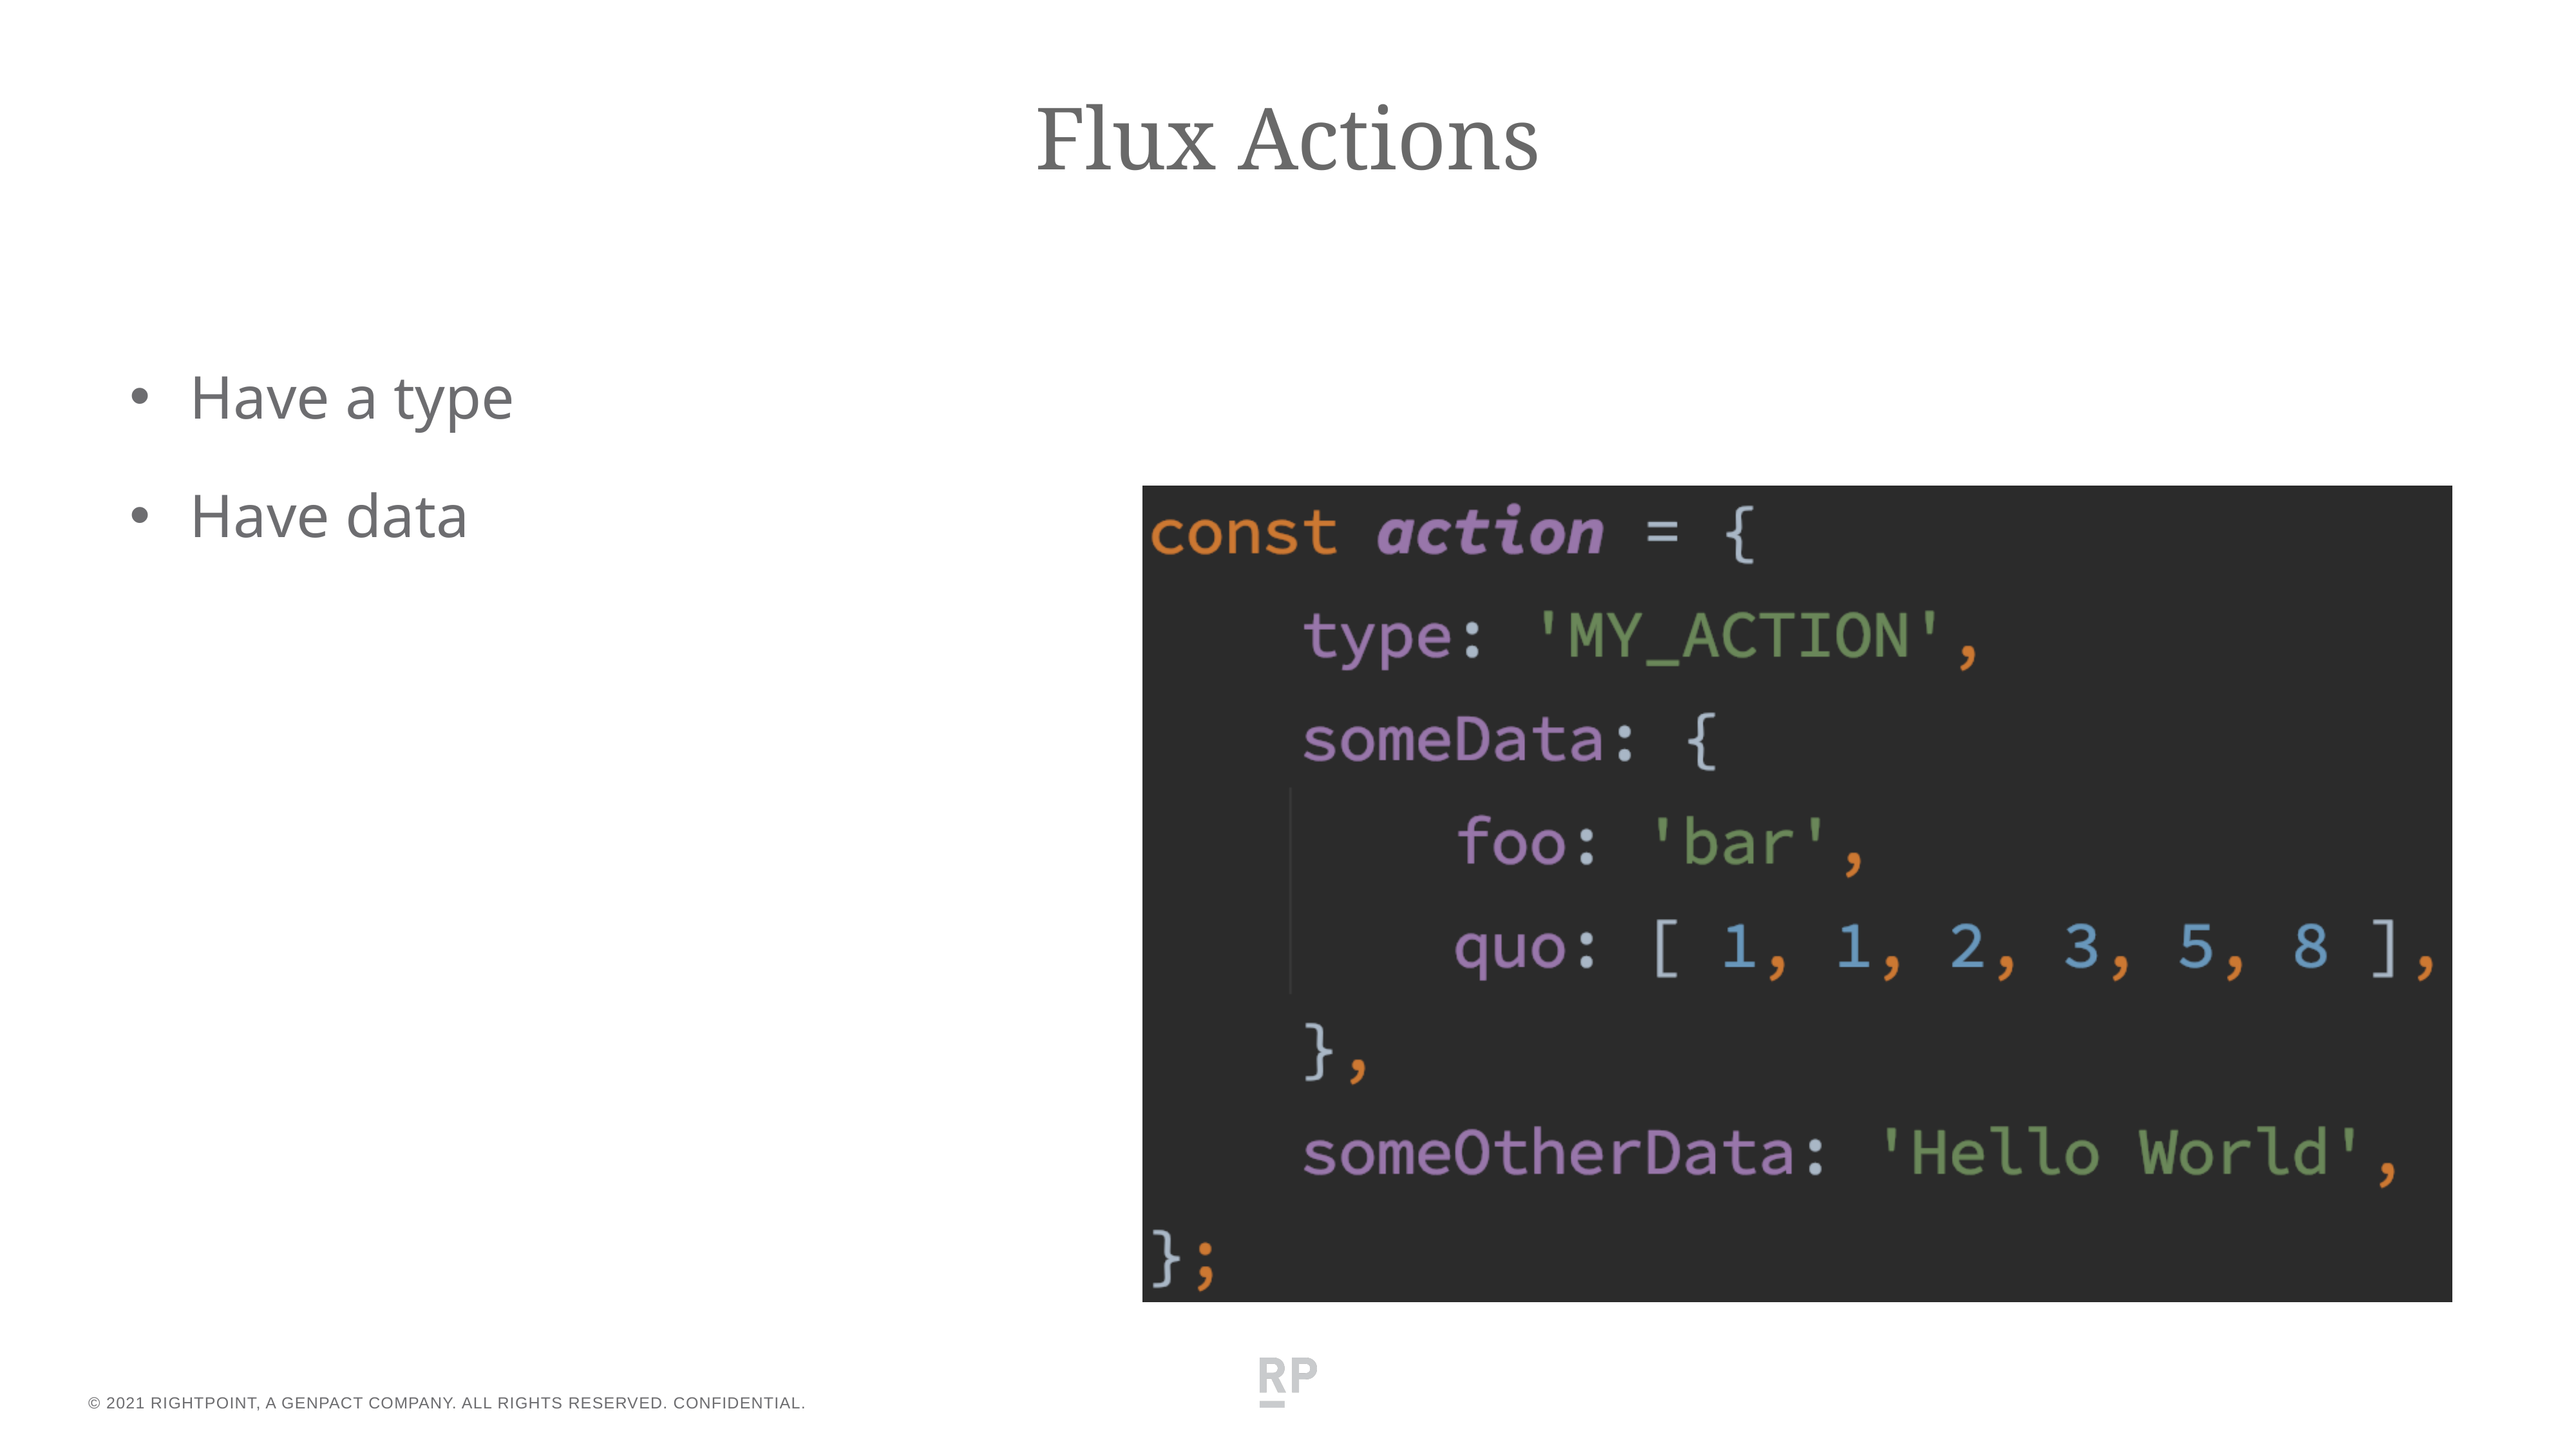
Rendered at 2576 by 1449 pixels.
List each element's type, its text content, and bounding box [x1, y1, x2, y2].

title Flux Actions [121, 90, 2455, 330]
list Have a type Have data [119, 328, 2452, 1303]
picture [1142, 485, 2452, 1303]
